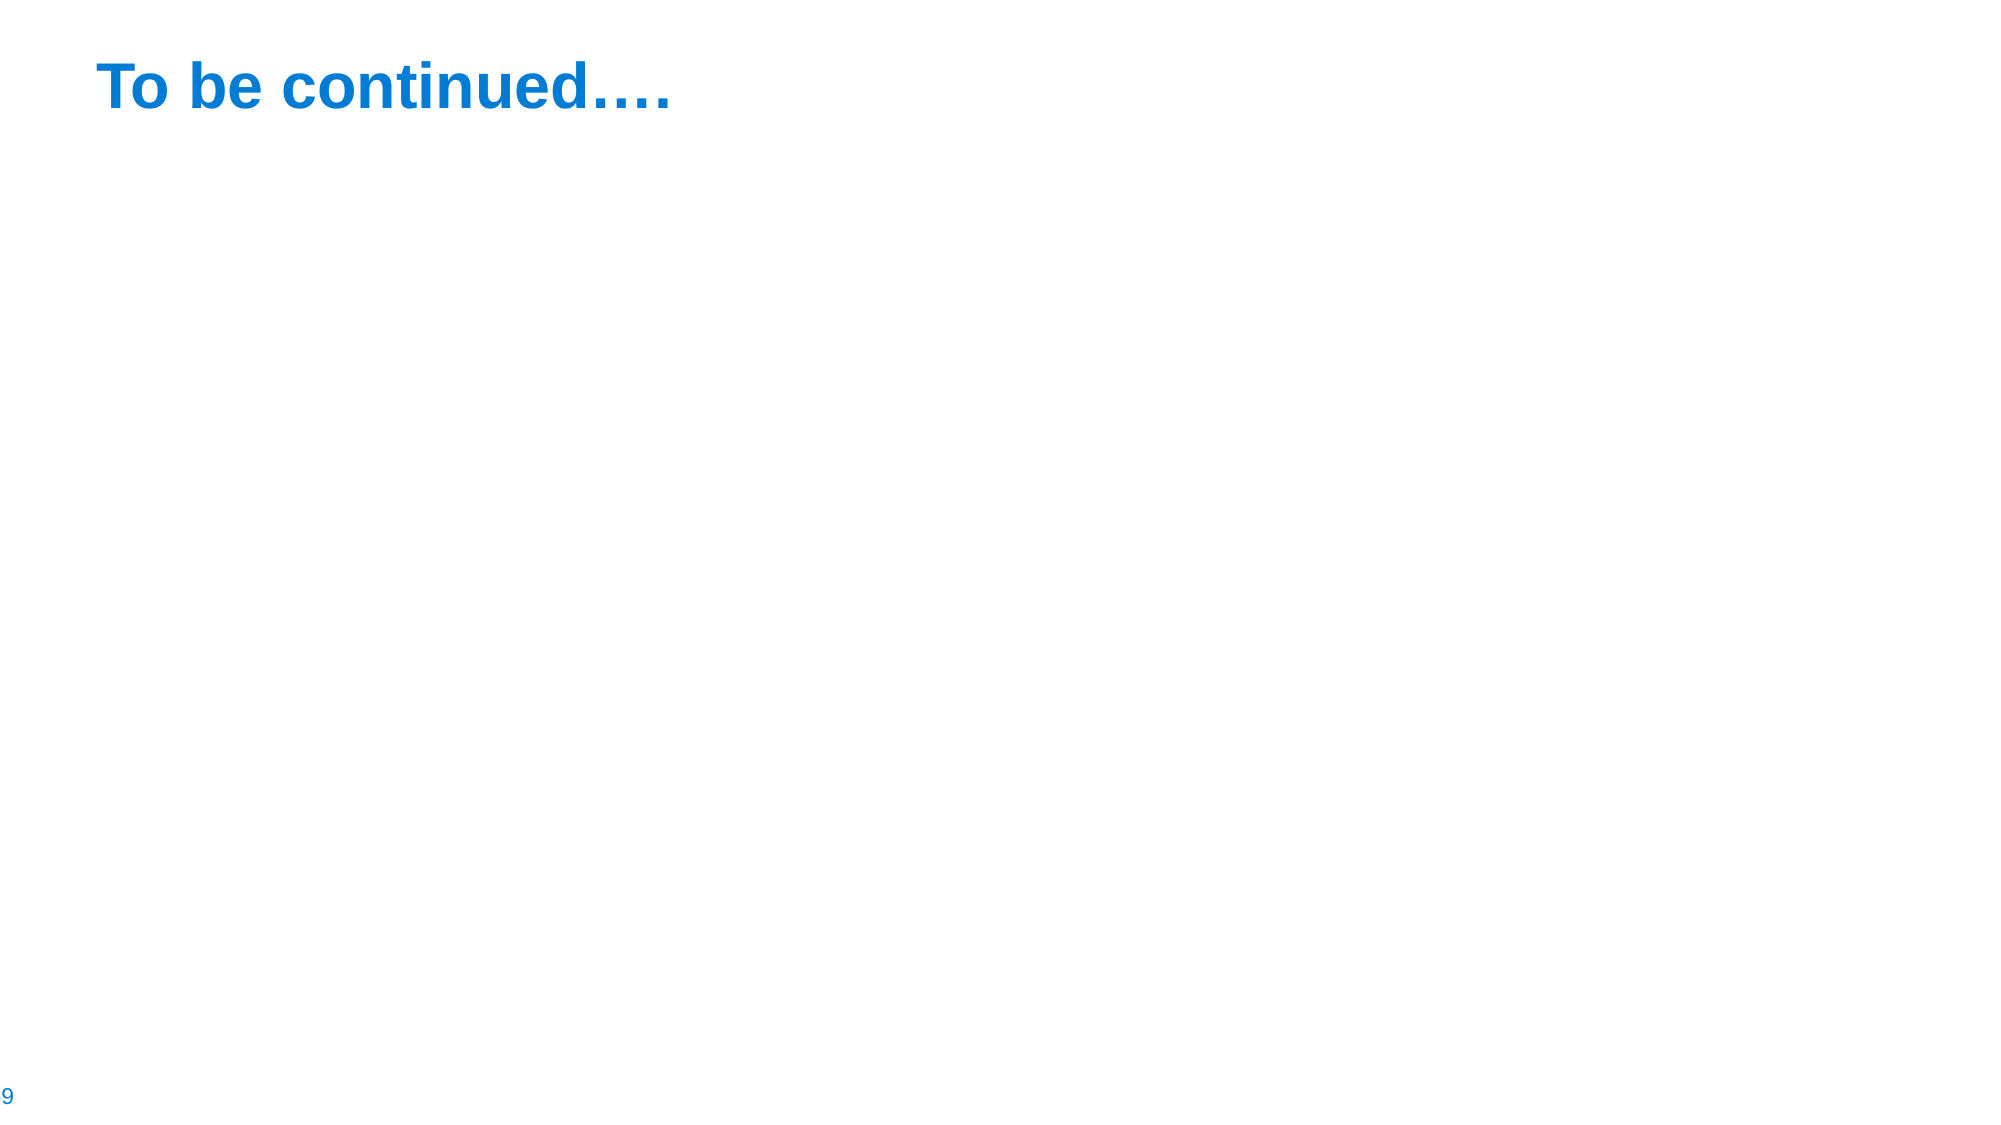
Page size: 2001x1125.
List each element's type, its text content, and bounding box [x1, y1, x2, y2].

title To be continued…. [81, 13, 1807, 131]
